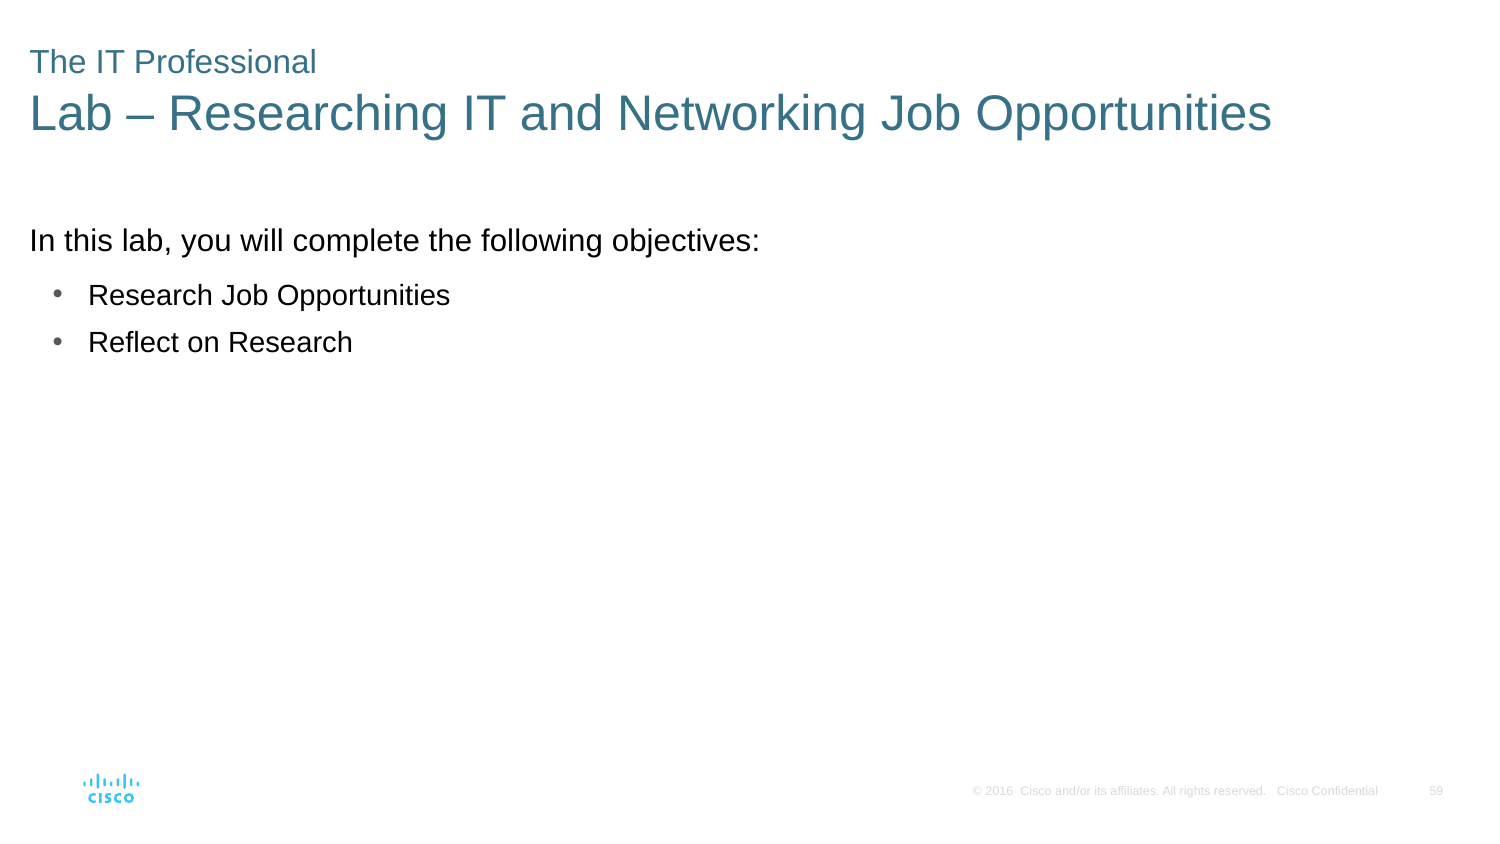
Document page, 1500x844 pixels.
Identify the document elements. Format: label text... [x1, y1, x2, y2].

title The IT Professional Lab – Researching IT and Networking Job Opportunities [14, 6, 1406, 150]
list In this lab, you will complete the following objectives: Research Job Opportunities Reflect on Research [14, 150, 1467, 422]
